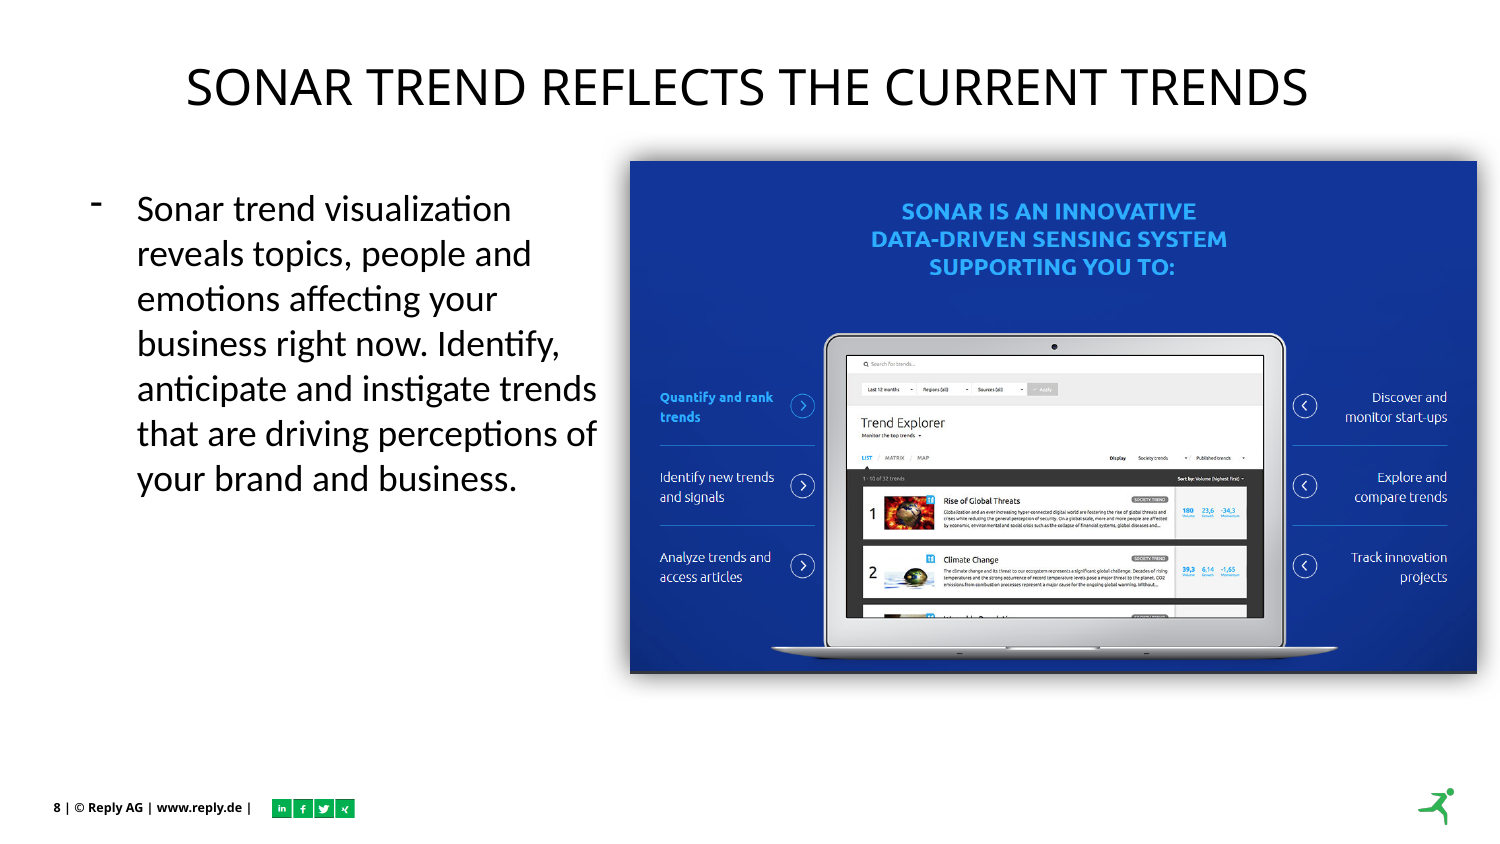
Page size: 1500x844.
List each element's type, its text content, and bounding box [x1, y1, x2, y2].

text_box Sonar trend visualization reveals topics, people and emotions affecting your business right now. Identify, anticipate and instigate trends that are driving perceptions of your brand and business. [74, 176, 631, 734]
text_box [76, 41, 1427, 176]
picture [630, 161, 1477, 674]
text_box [271, 799, 355, 818]
slide_number 8 | © Reply AG | www.reply.de | [32, 792, 299, 820]
